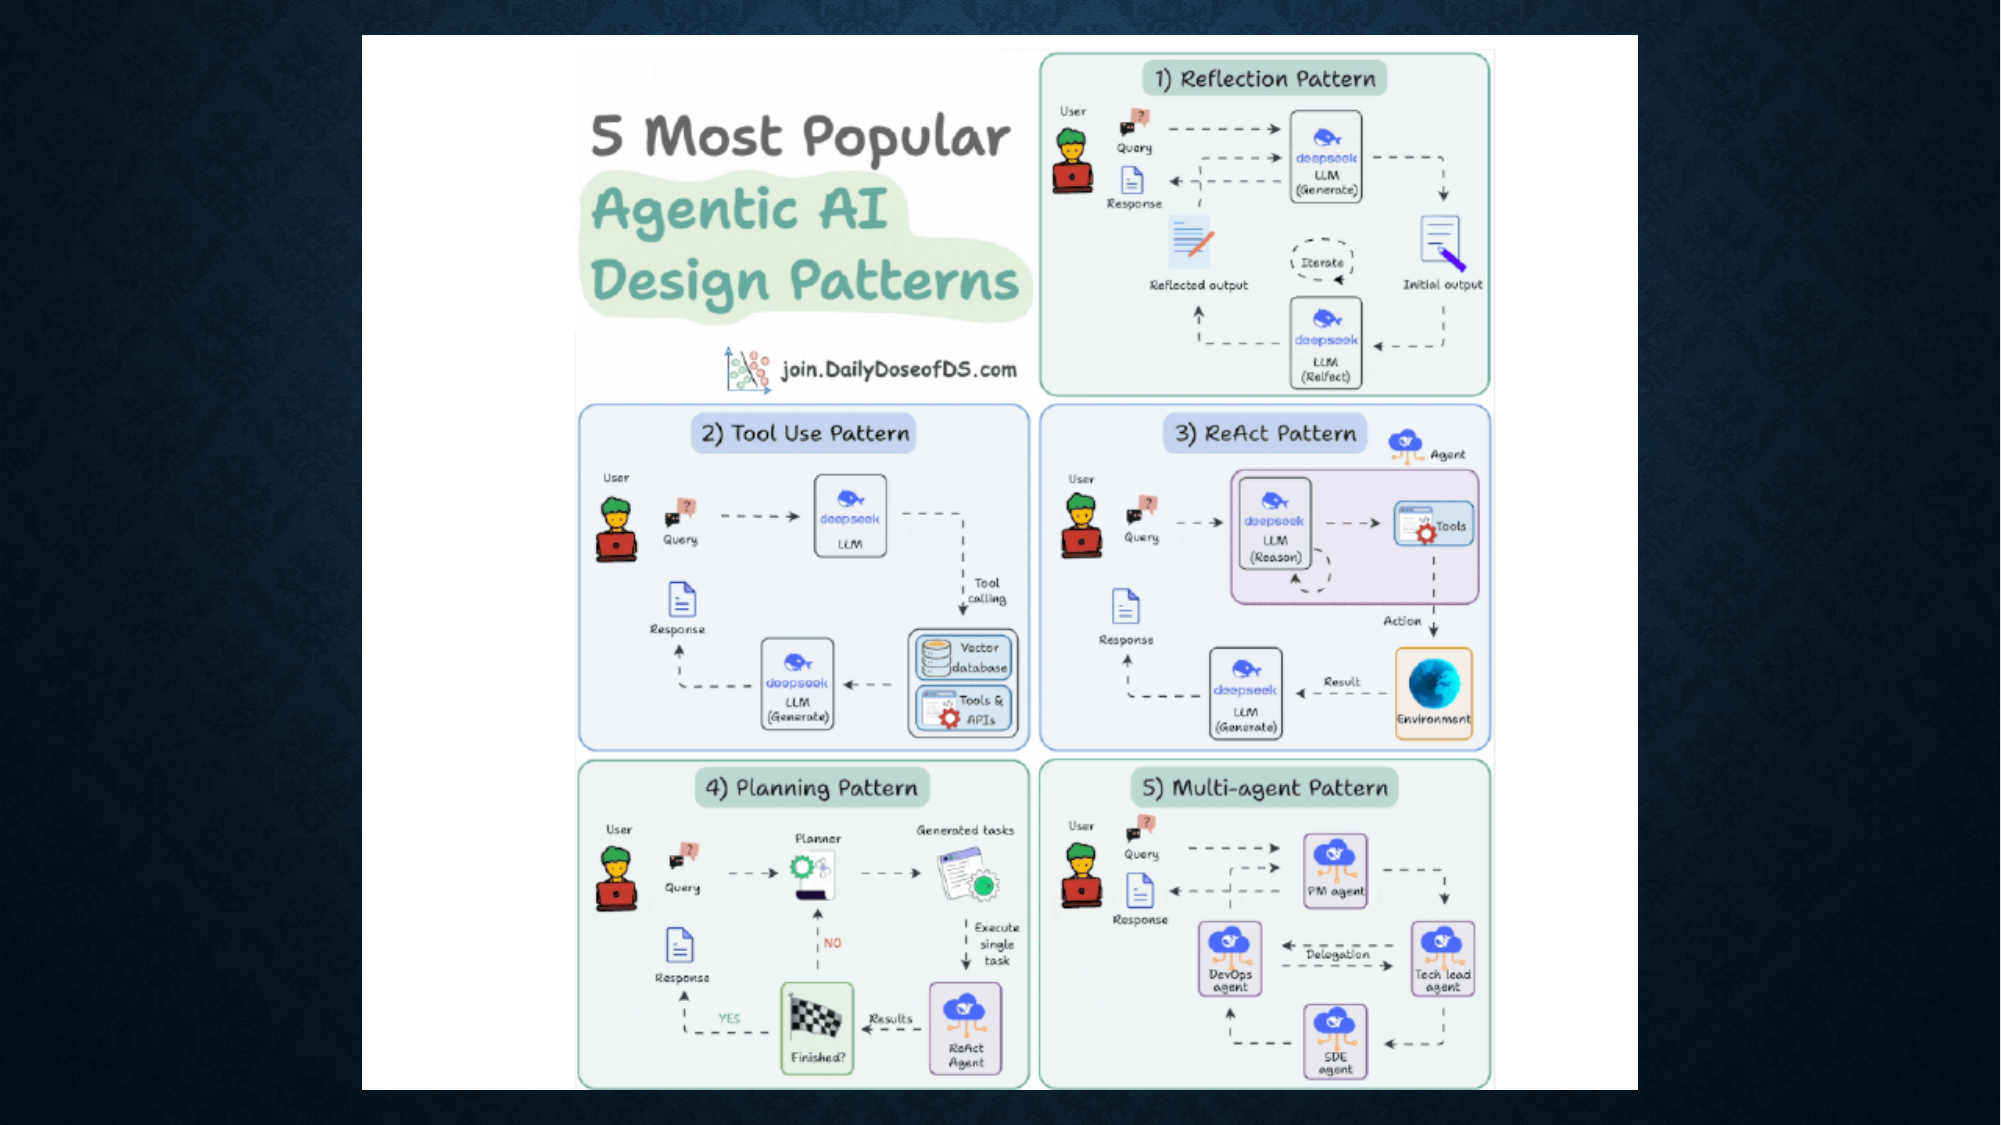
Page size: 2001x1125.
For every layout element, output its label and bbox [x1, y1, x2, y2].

picture [361, 34, 1639, 1091]
